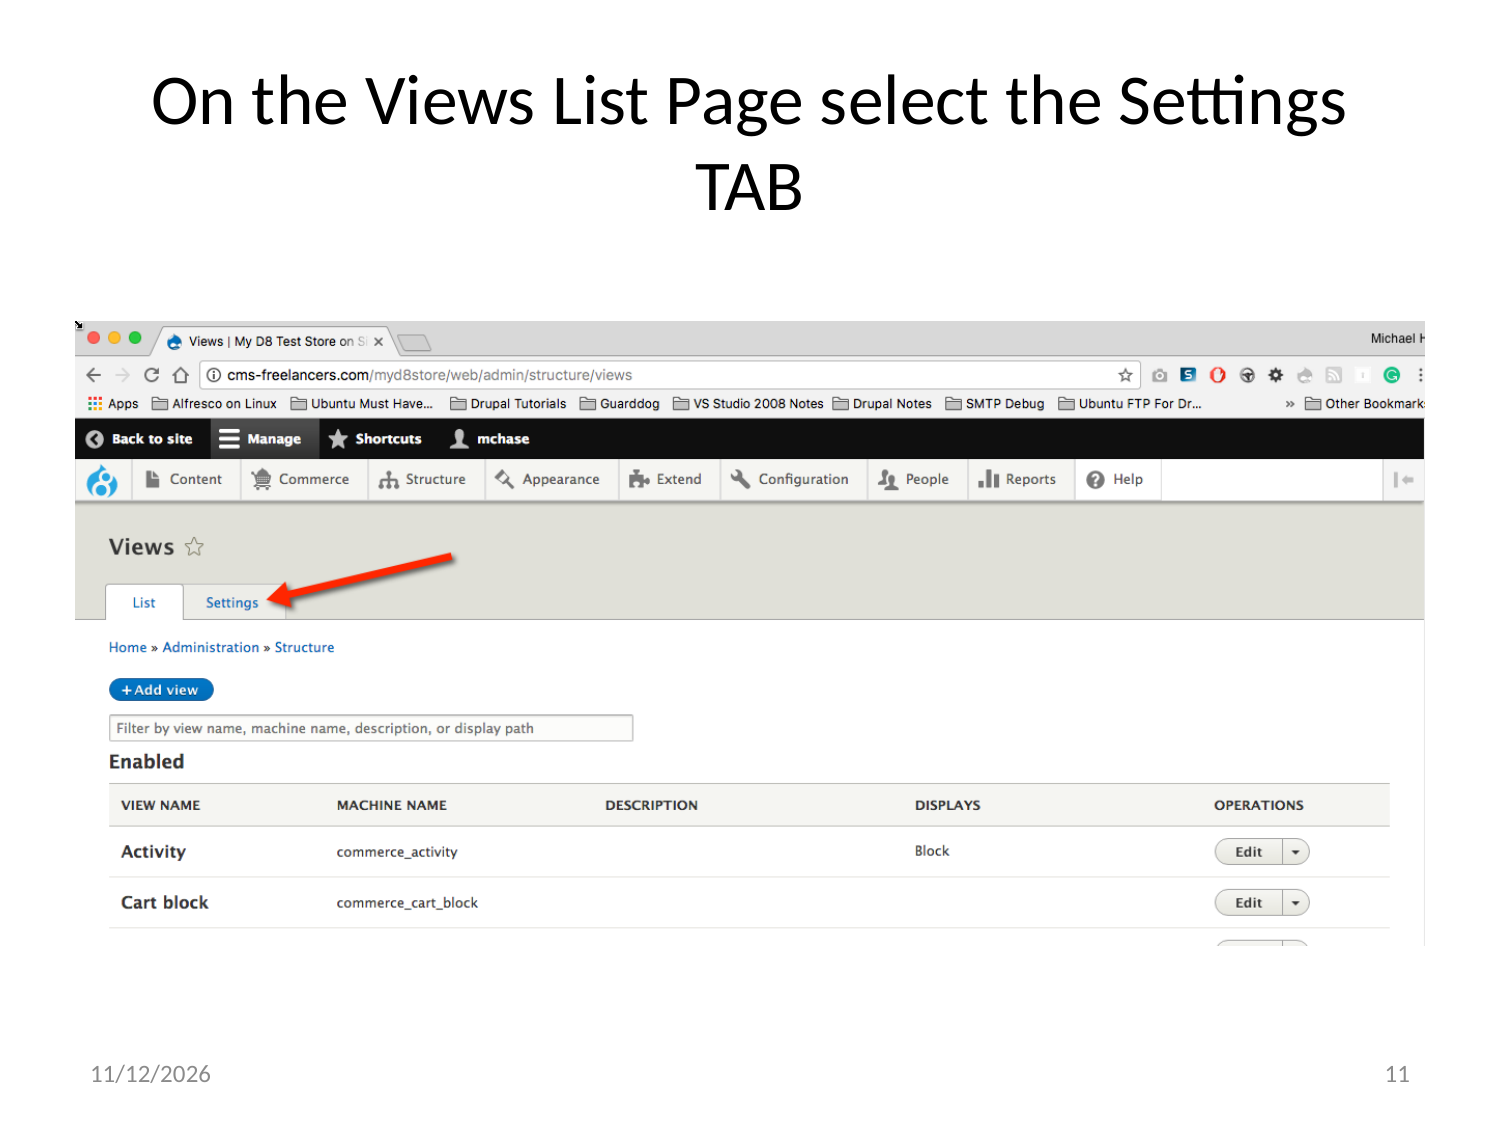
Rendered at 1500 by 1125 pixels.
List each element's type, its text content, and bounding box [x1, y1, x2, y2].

title On the Views List Page select the Settings TAB [75, 45, 1425, 233]
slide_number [75, 1042, 425, 1103]
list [74, 262, 1426, 1006]
slide_number 11 [1074, 1042, 1425, 1103]
